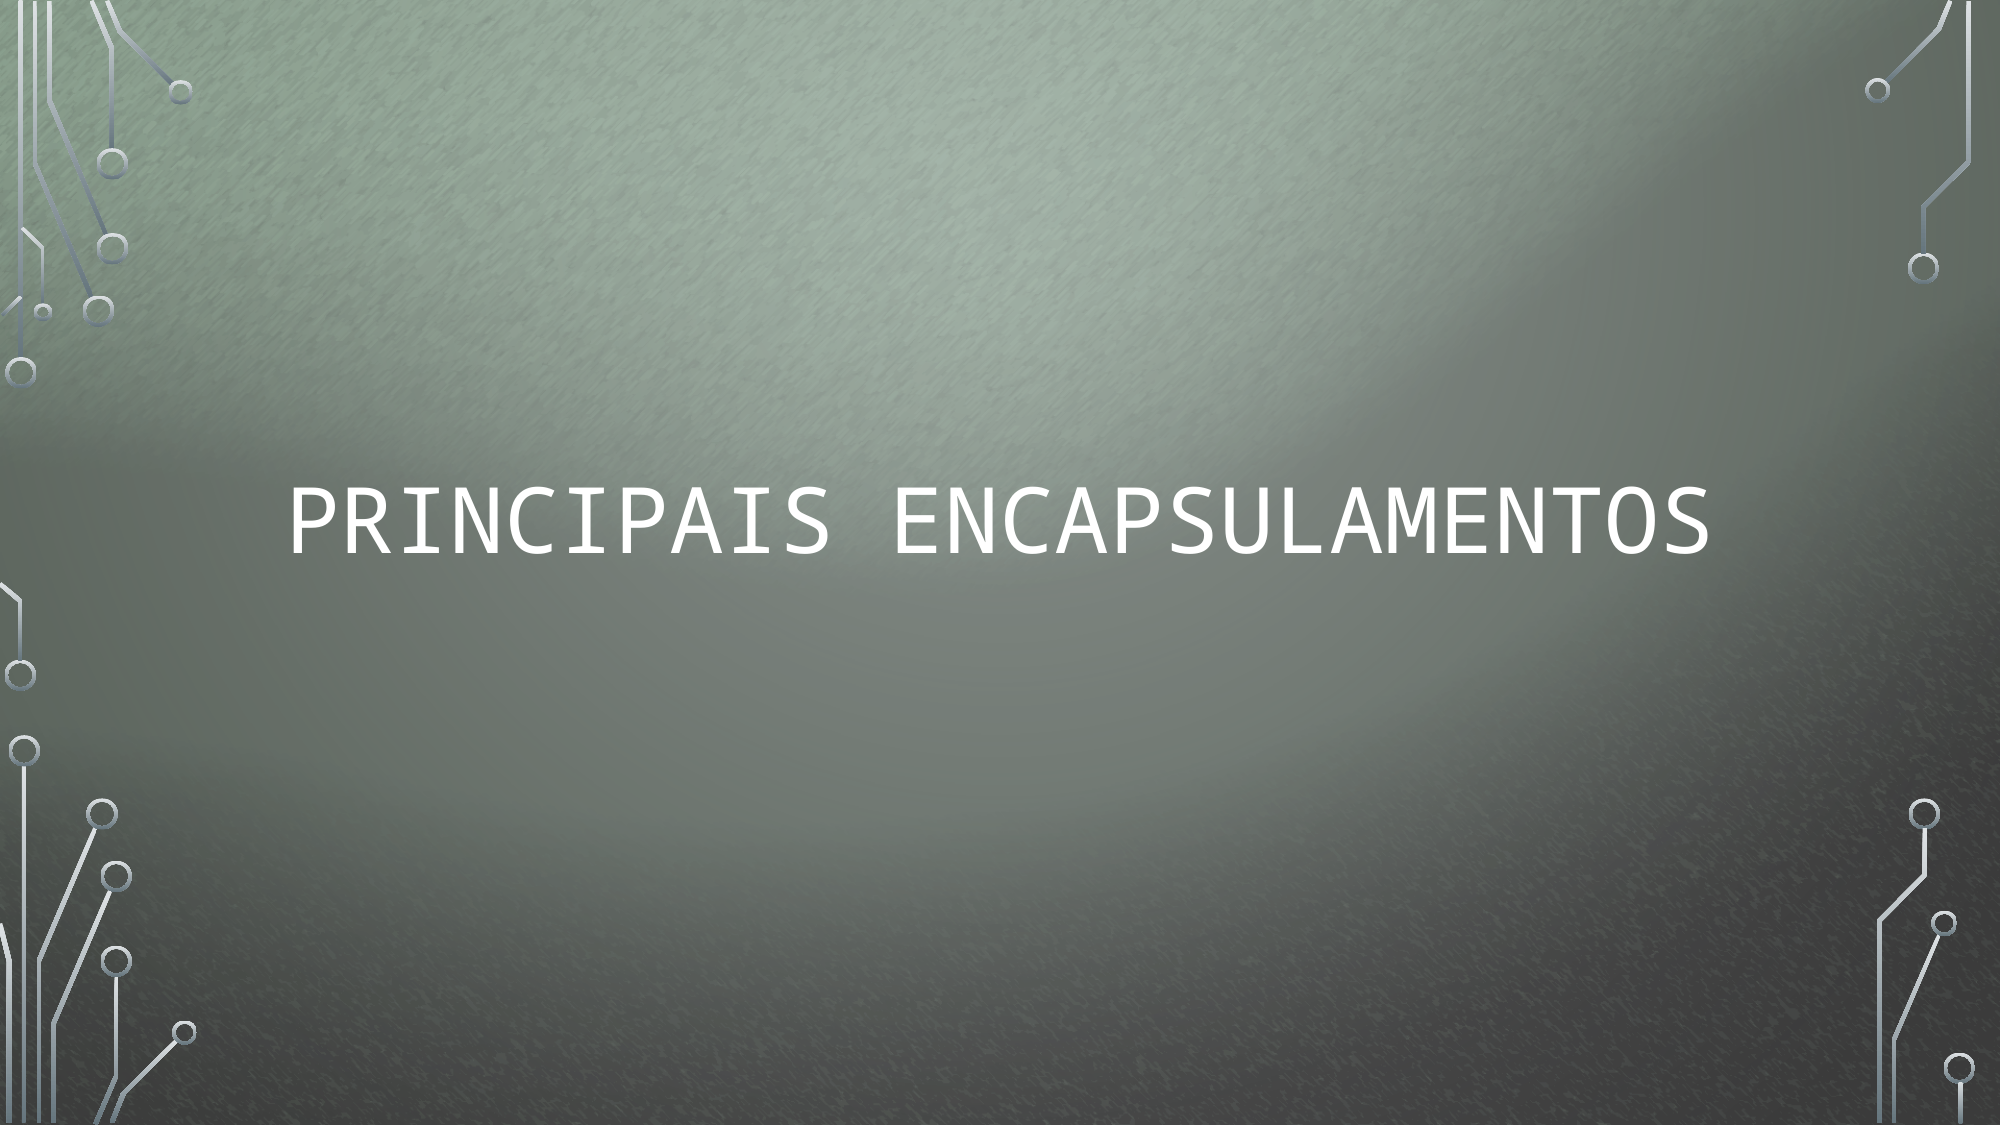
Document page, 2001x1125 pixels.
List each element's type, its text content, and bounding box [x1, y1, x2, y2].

title Principais encapsulamentos [187, 402, 1813, 646]
